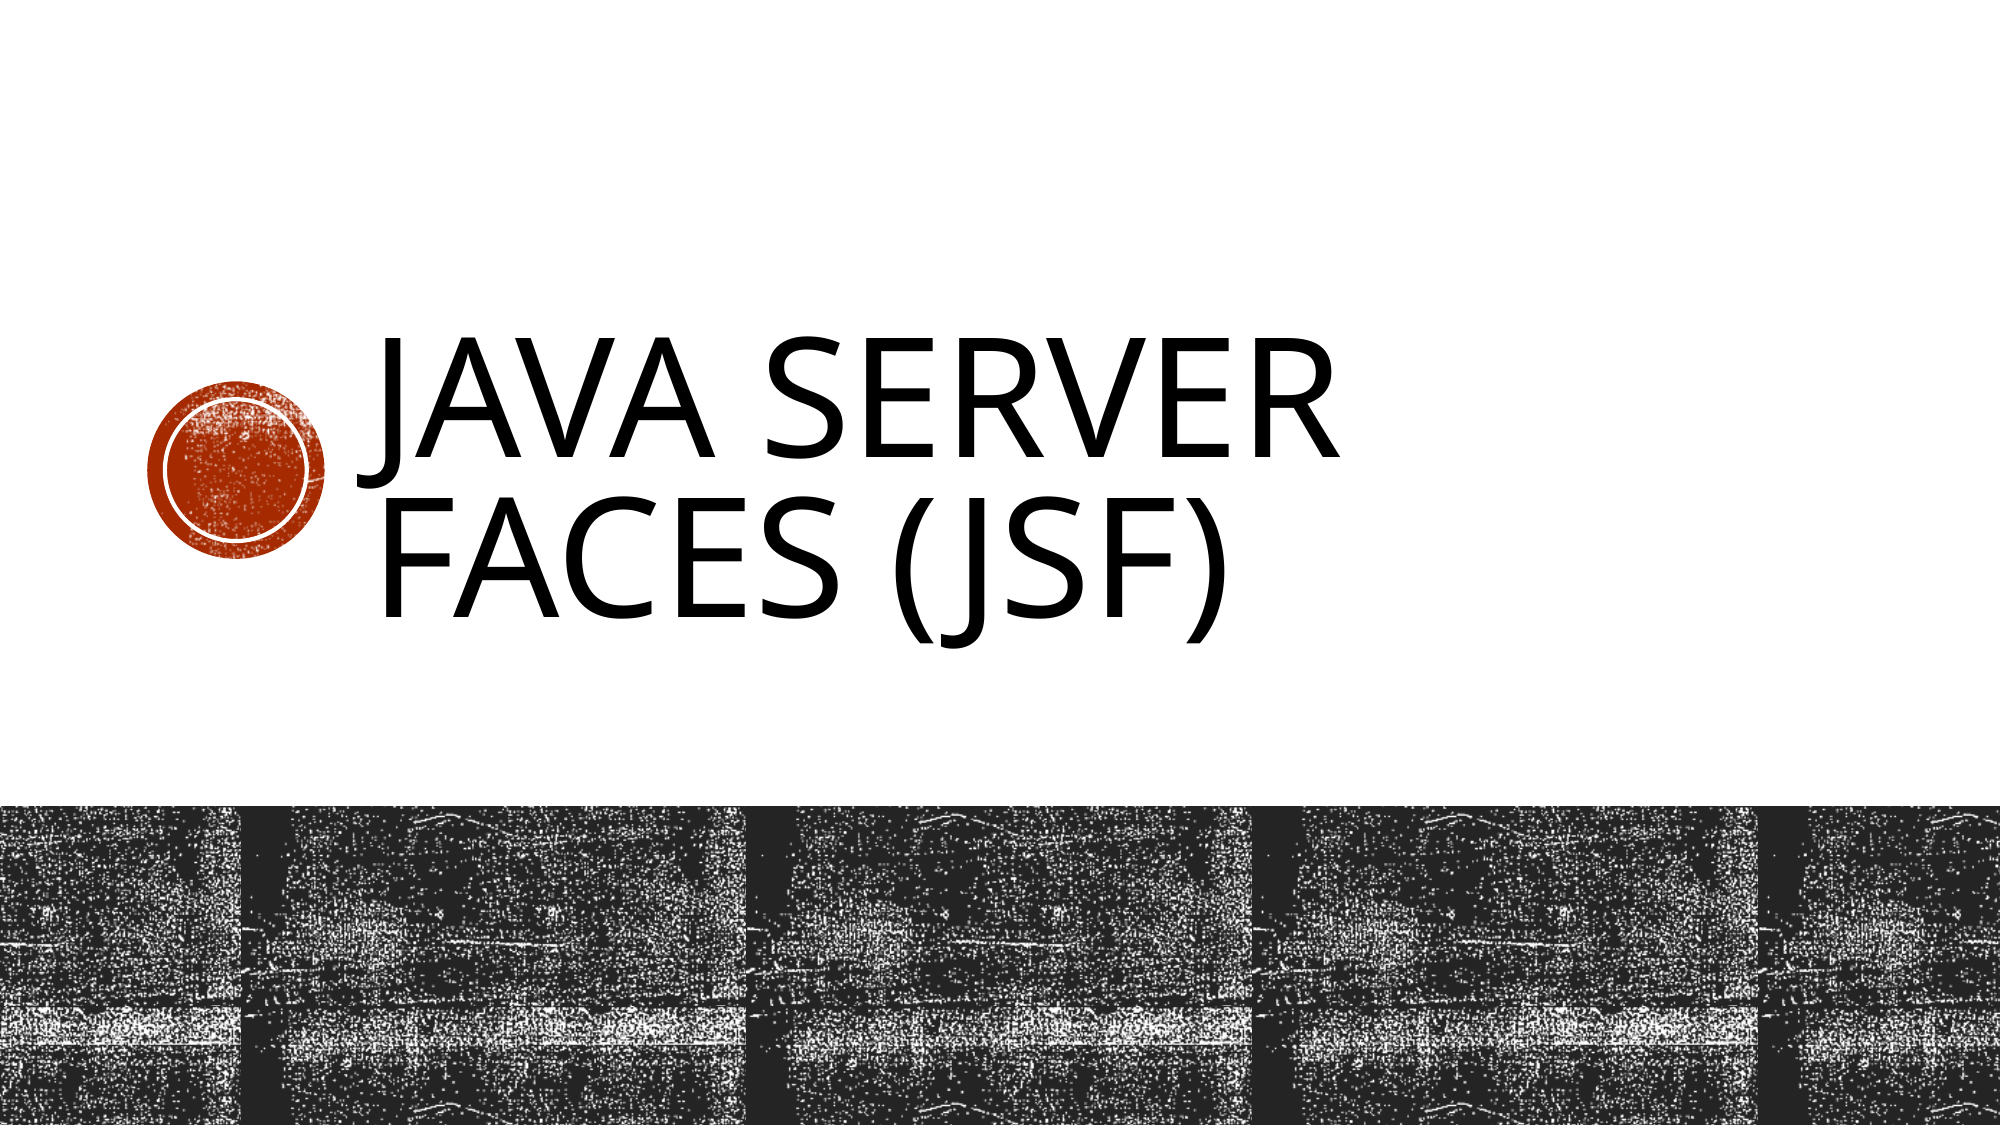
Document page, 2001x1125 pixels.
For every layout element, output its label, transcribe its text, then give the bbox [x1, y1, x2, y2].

title JAVA server faces (jsf) [355, 201, 1878, 779]
